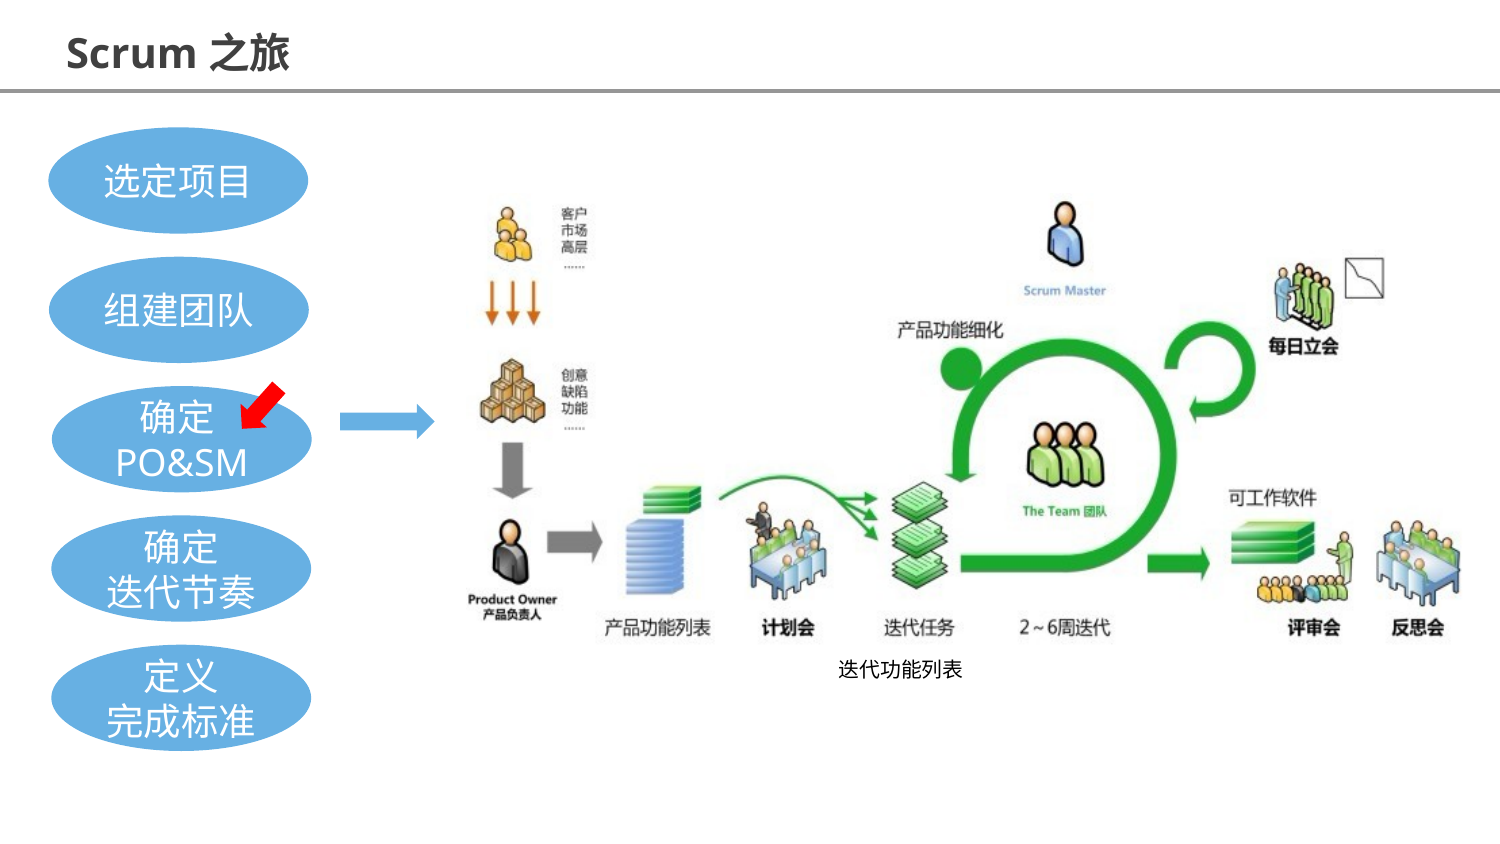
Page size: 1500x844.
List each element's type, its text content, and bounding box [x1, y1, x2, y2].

text_box 选定项目 [46, 125, 311, 236]
text_box [238, 379, 288, 431]
text_box Scrum之旅 [51, 9, 443, 85]
text_box 组建团队 [46, 254, 311, 366]
text_box 定义 完成标准 [49, 642, 314, 754]
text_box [466, 193, 1467, 686]
text_box 确定 迭代节奏 [49, 513, 314, 624]
text_box [338, 401, 437, 442]
text_box 确定PO&SM [49, 383, 314, 495]
